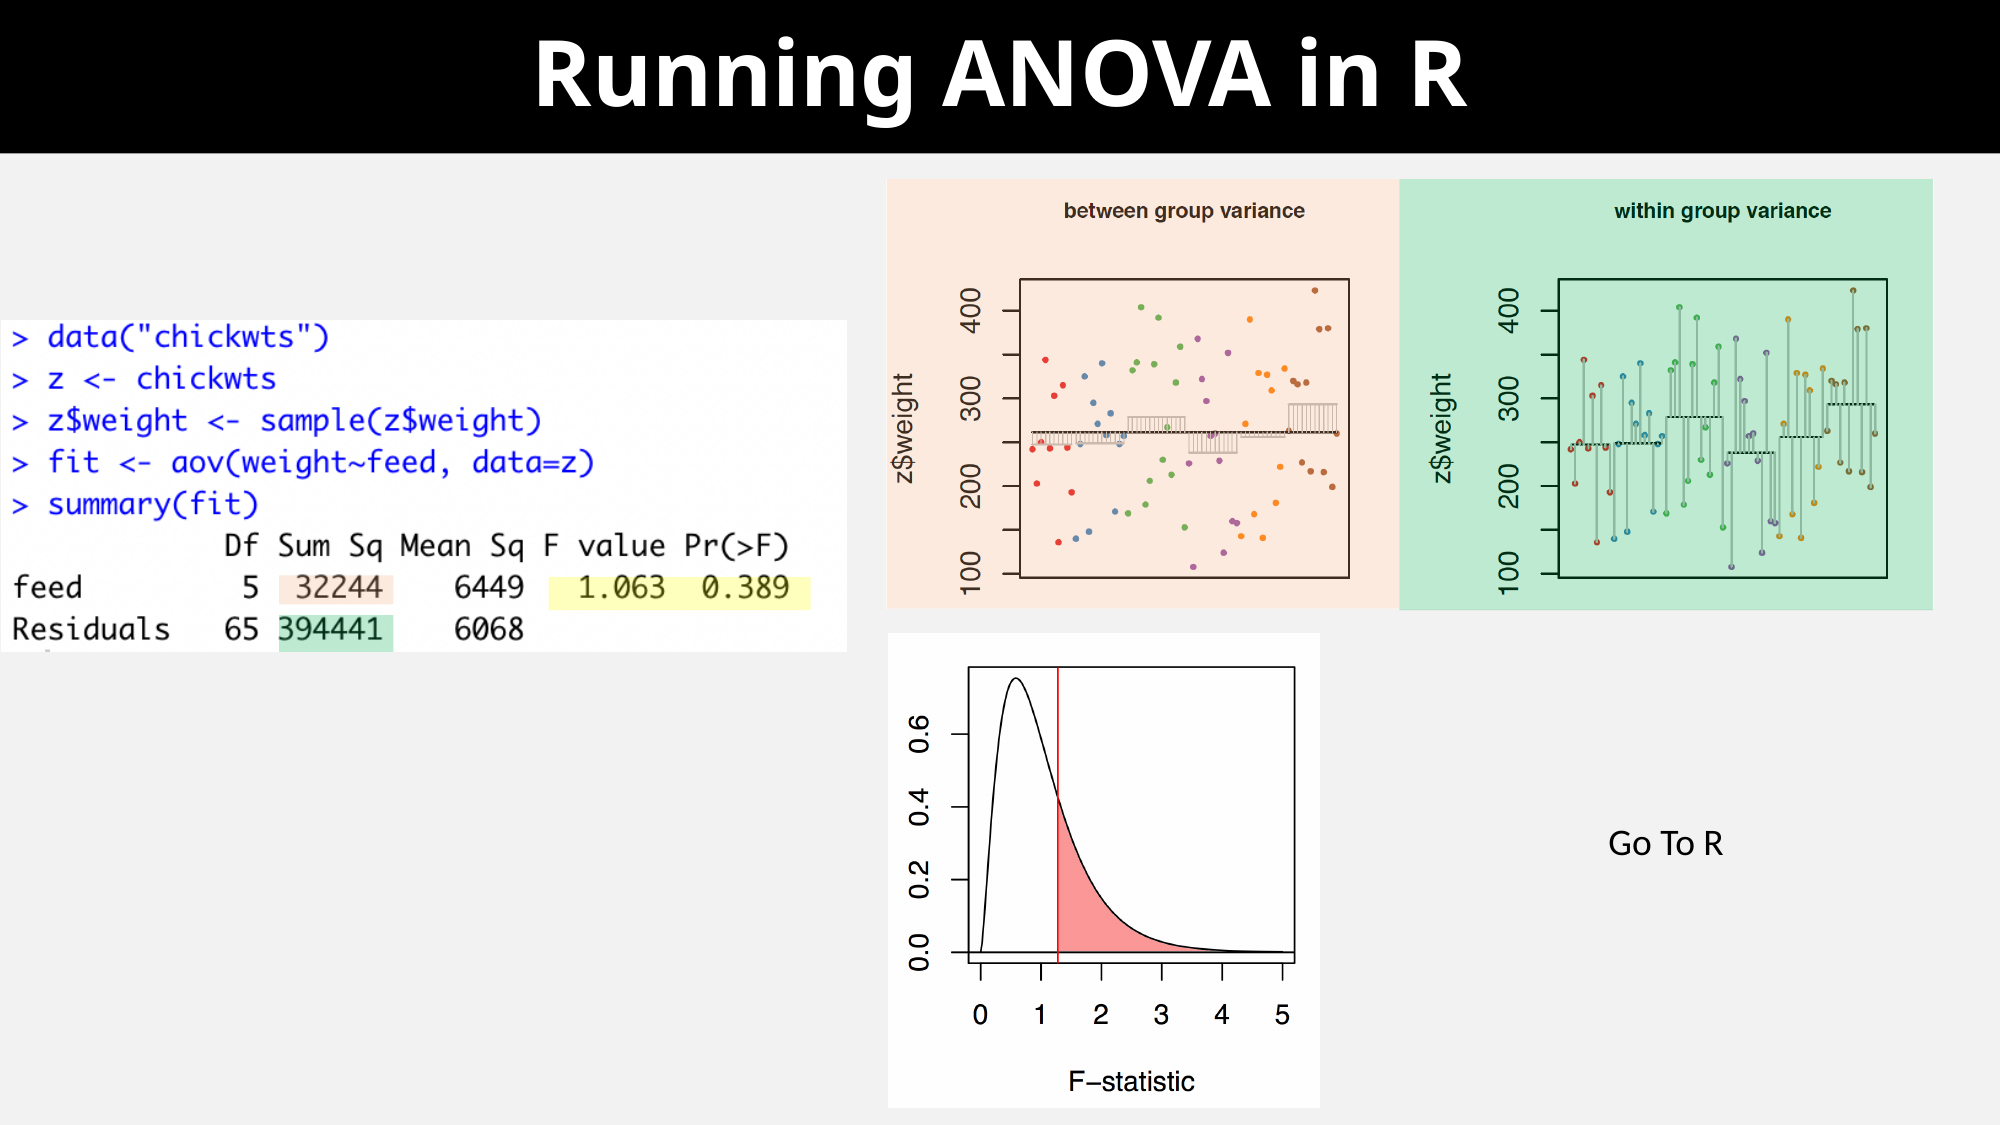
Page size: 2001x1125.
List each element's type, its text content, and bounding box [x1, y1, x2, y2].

text_box Go To R [1593, 810, 1739, 870]
title Running ANOVA in R [0, 0, 2000, 154]
picture [886, 179, 1934, 609]
picture [1, 320, 847, 652]
picture [887, 633, 1320, 1108]
